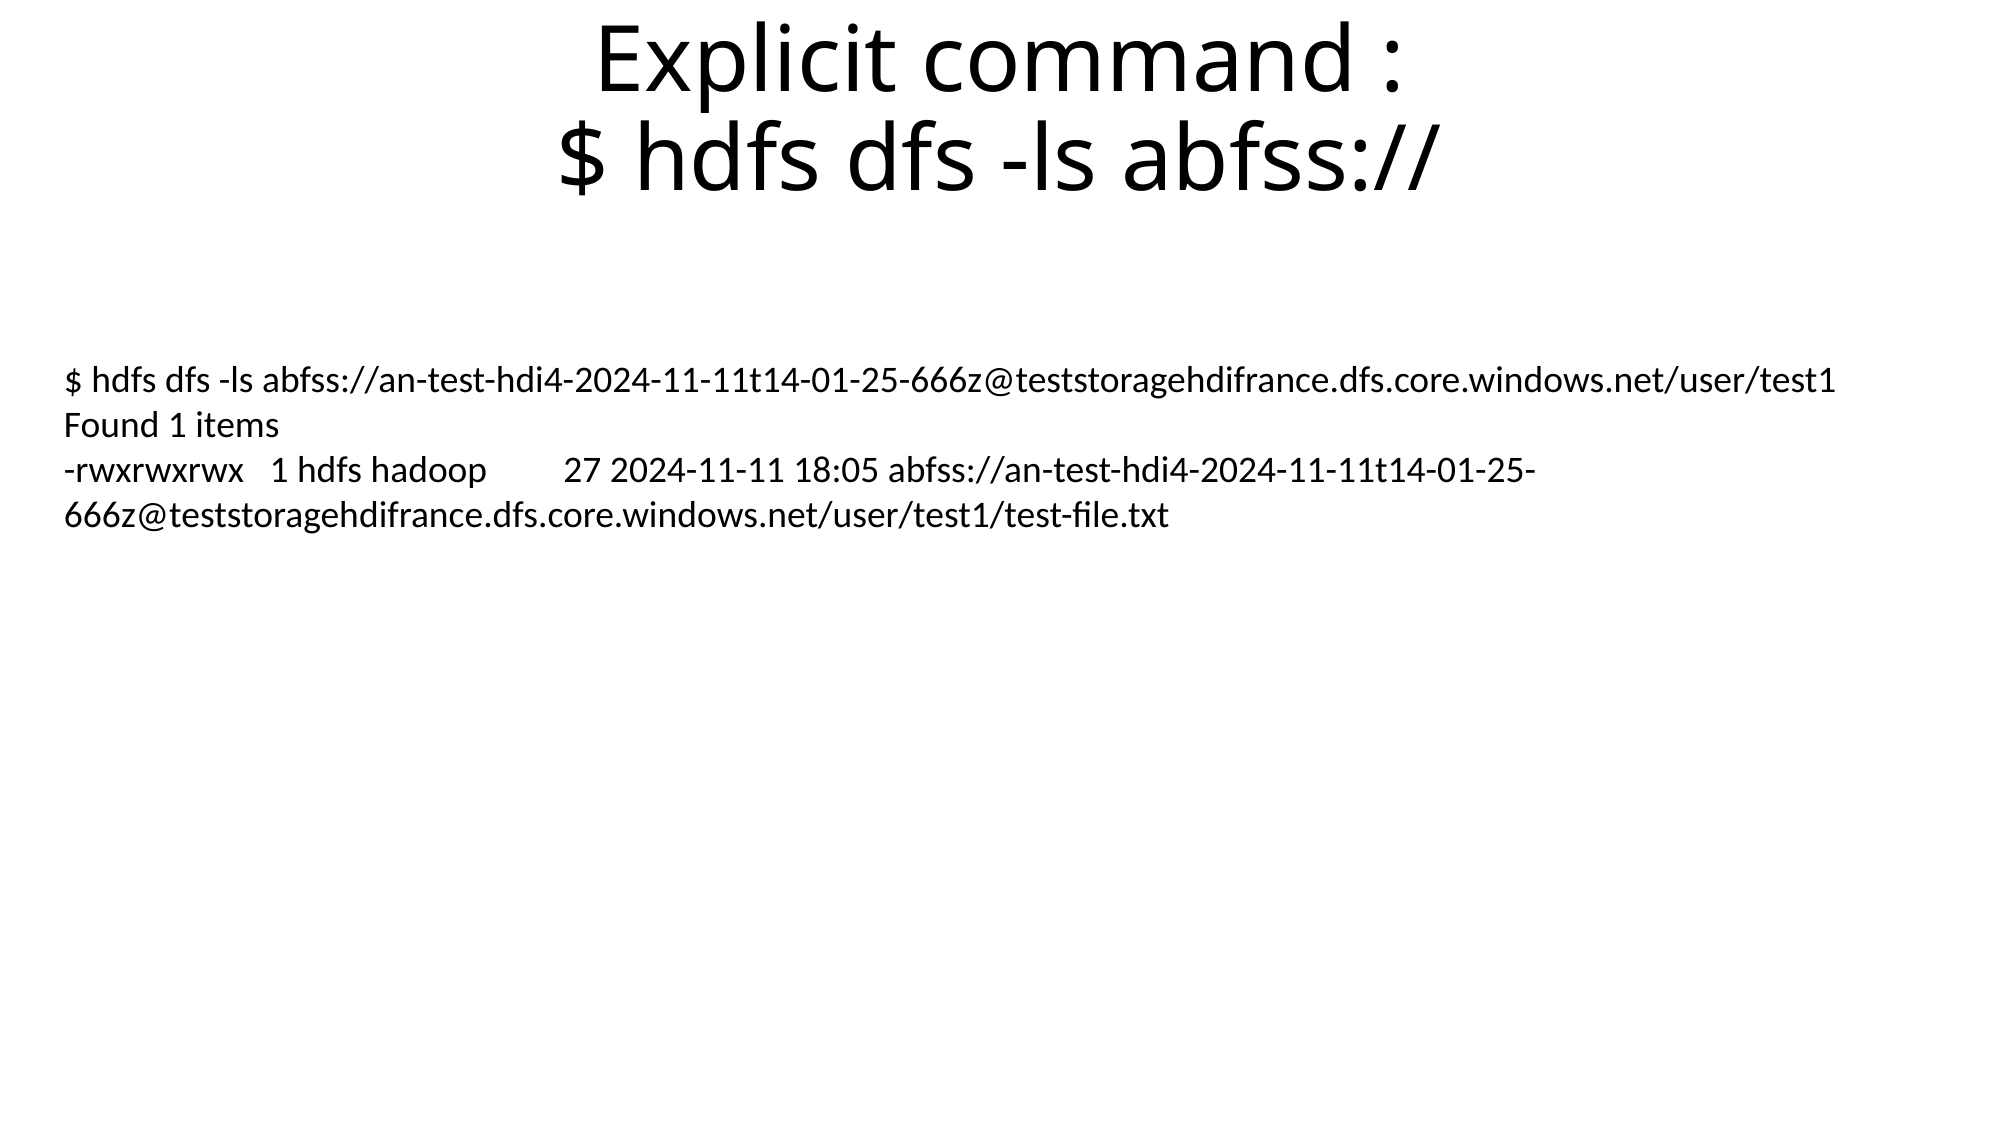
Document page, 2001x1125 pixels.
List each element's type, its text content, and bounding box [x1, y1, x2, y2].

title Explicit command : $ hdfs dfs -ls abfss:// [137, 0, 1863, 223]
text_box $ hdfs dfs -ls abfss://an-test-hdi4-2024-11-11t14-01-25-666z@teststoragehdifrance.dfs.core.windows.net/user/test1 Found 1 items -rwxrwxrwx 1 hdfs hadoop 27 2024-11-11 18:05 abfss://an-test-hdi4-2024-11-11t14-01-25-666z@teststoragehdifrance.dfs.core.windows.net/user/test1/test-file.txt [49, 347, 1926, 543]
